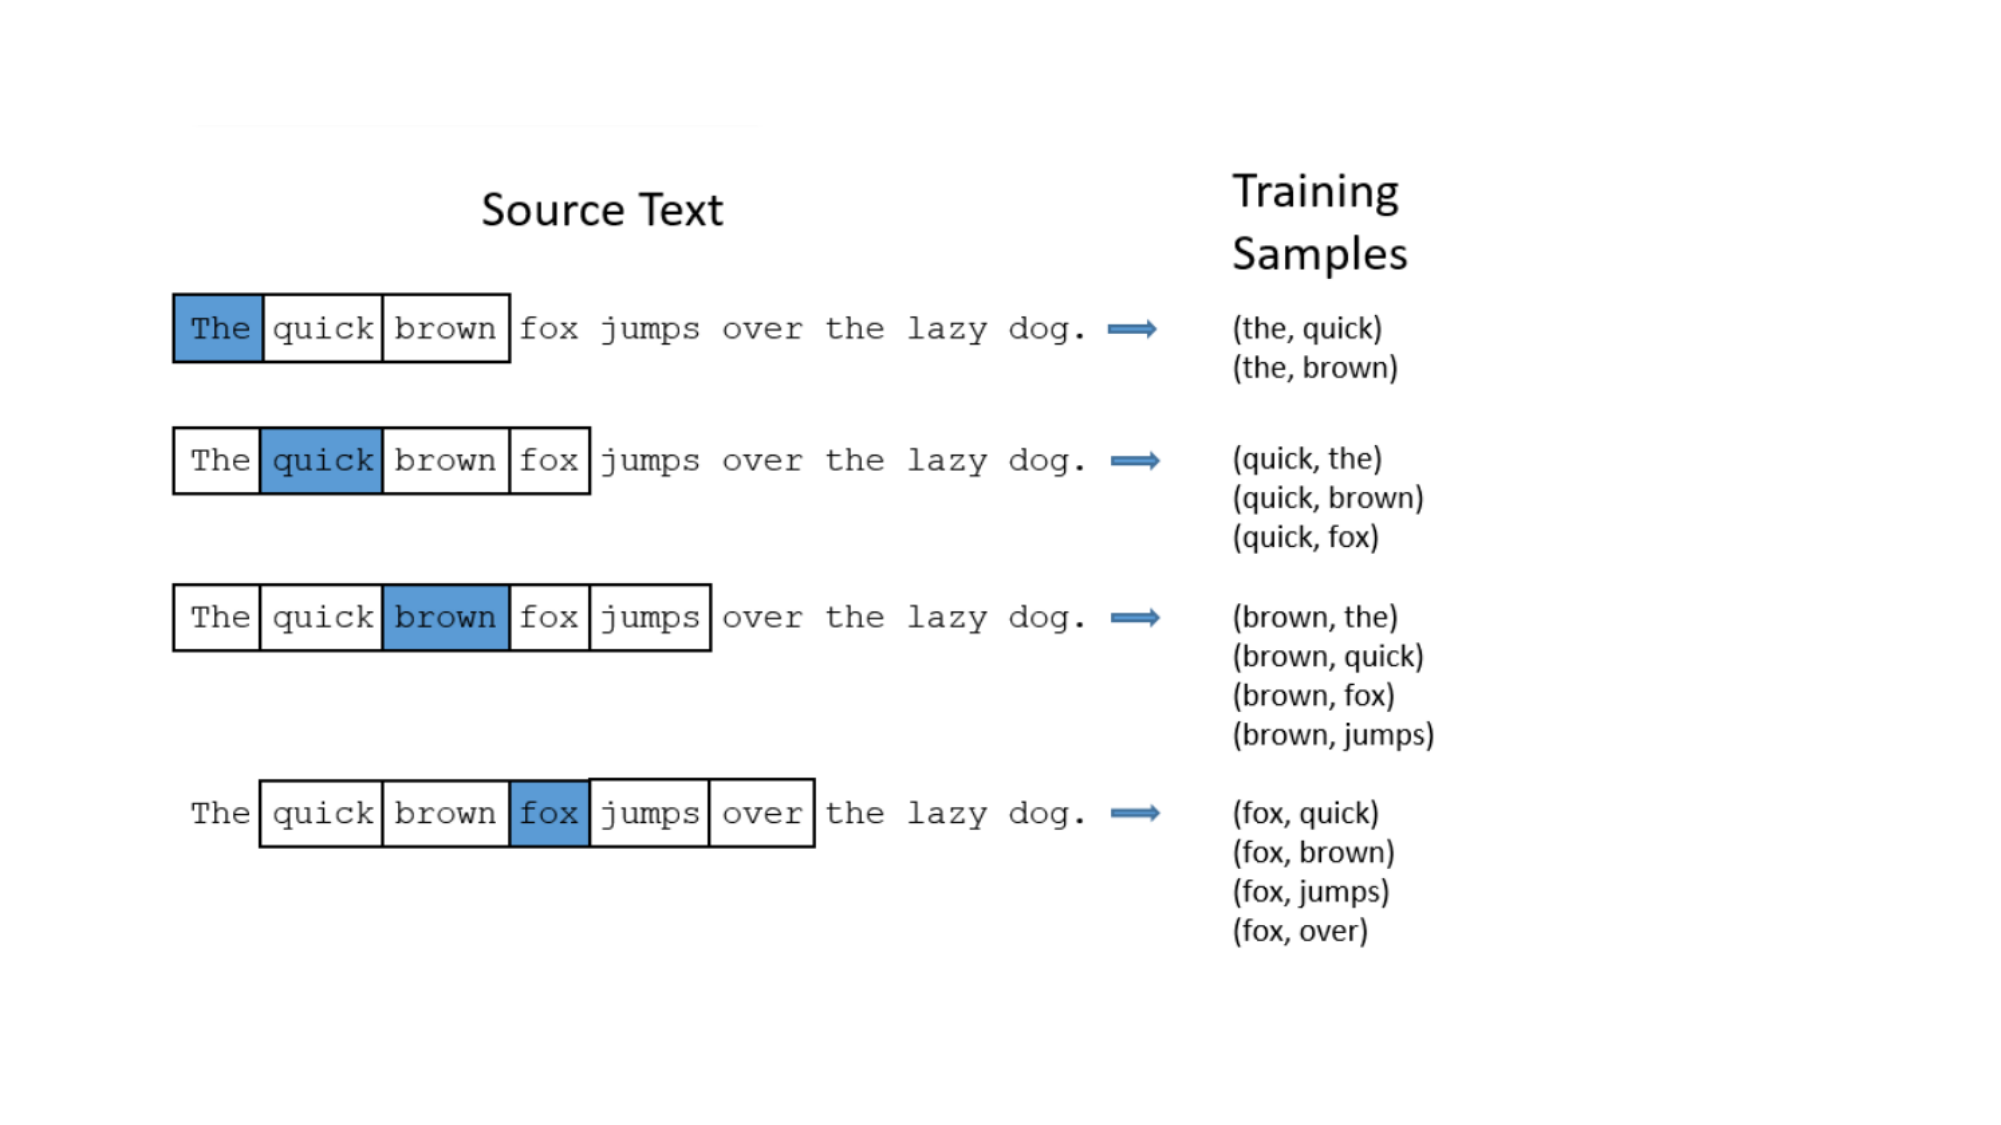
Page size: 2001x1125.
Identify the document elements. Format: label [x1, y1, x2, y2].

picture [157, 124, 1465, 971]
